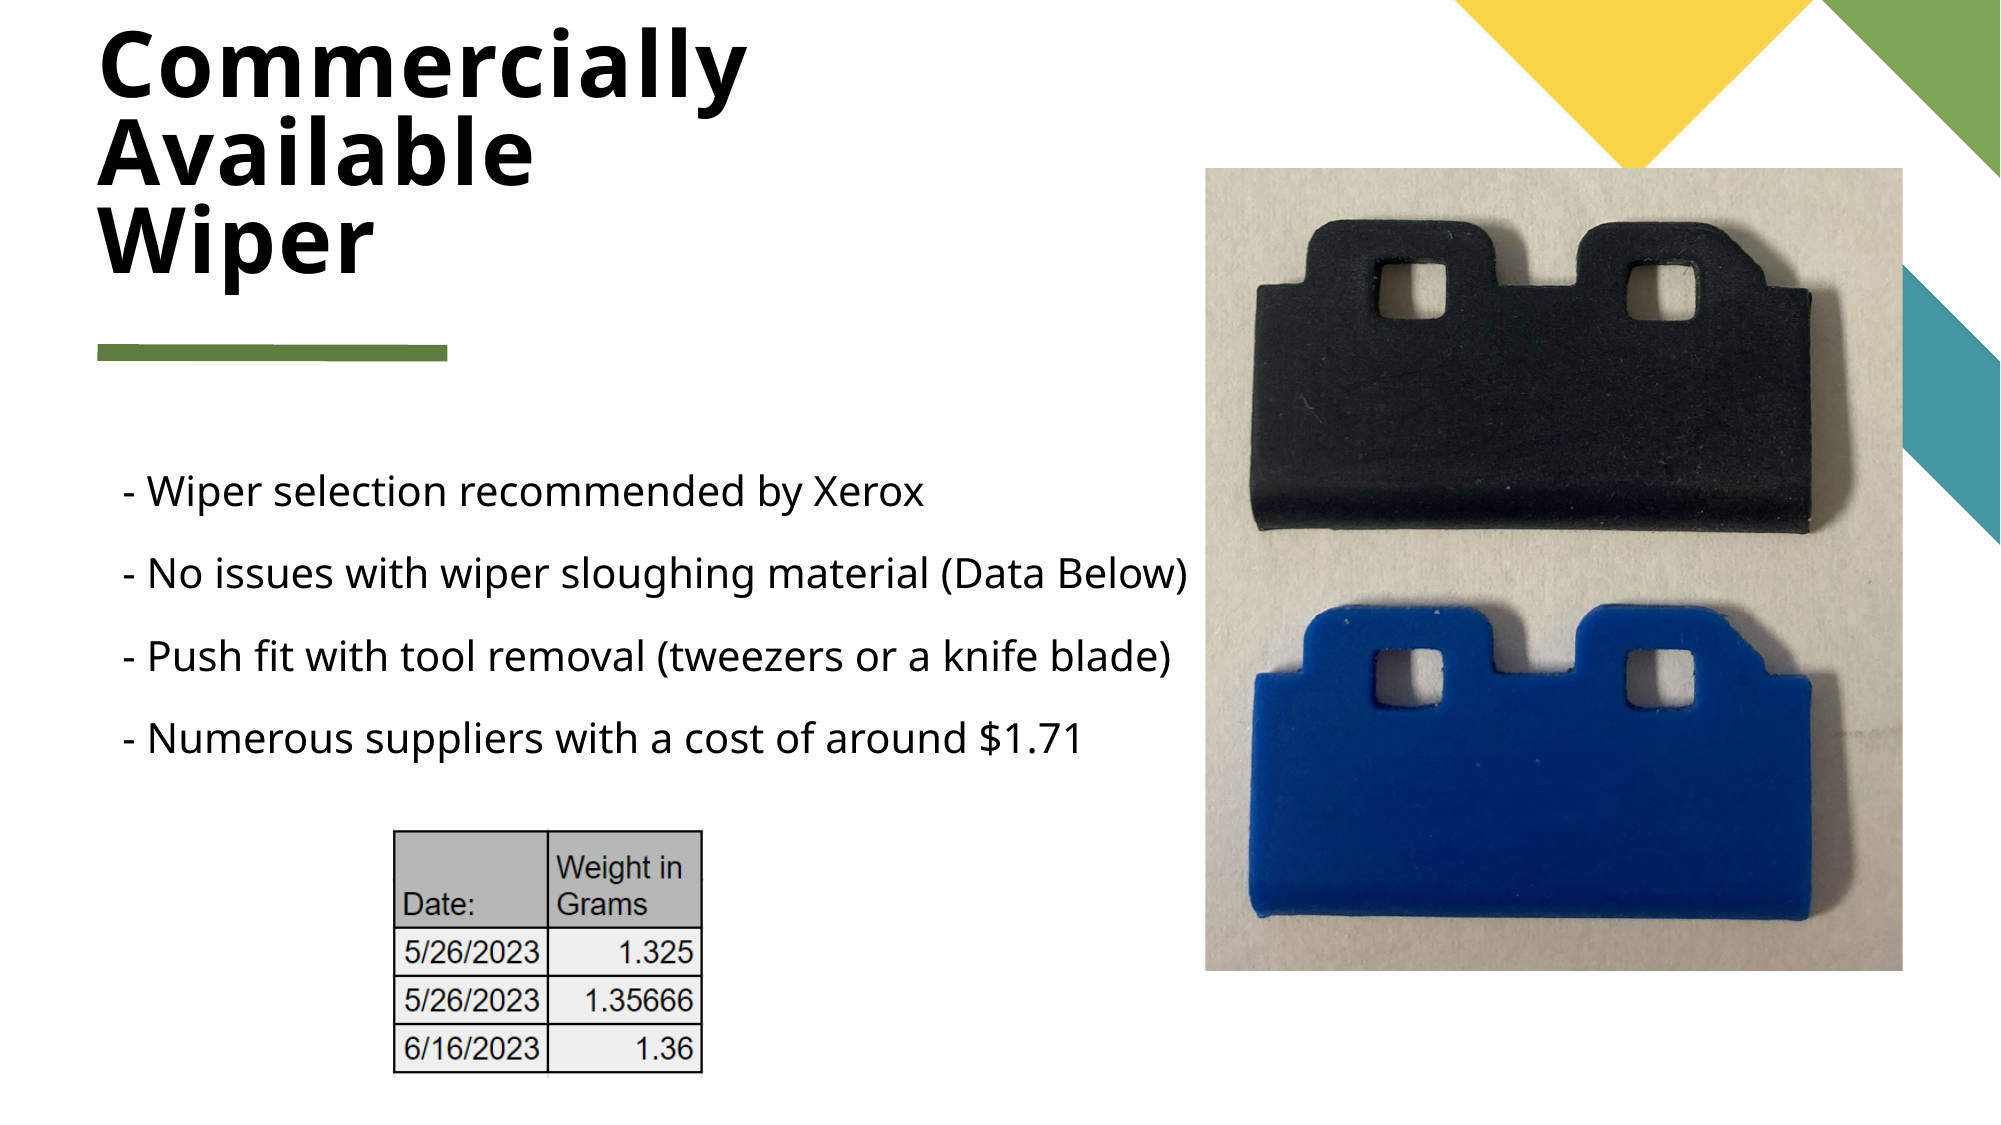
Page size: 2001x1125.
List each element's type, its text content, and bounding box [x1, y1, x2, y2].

text_box - Wiper selection recommended by Xerox - No issues with wiper sloughing material (Data Below) - Push fit with tool removal (tweezers or a knife blade) - Numerous suppliers with a cost of around $1.71 [122, 462, 1373, 1053]
picture [1152, 168, 1955, 971]
title Commercially Available Wiper [97, 45, 819, 291]
list [97, 437, 1152, 1028]
picture [392, 828, 704, 1078]
